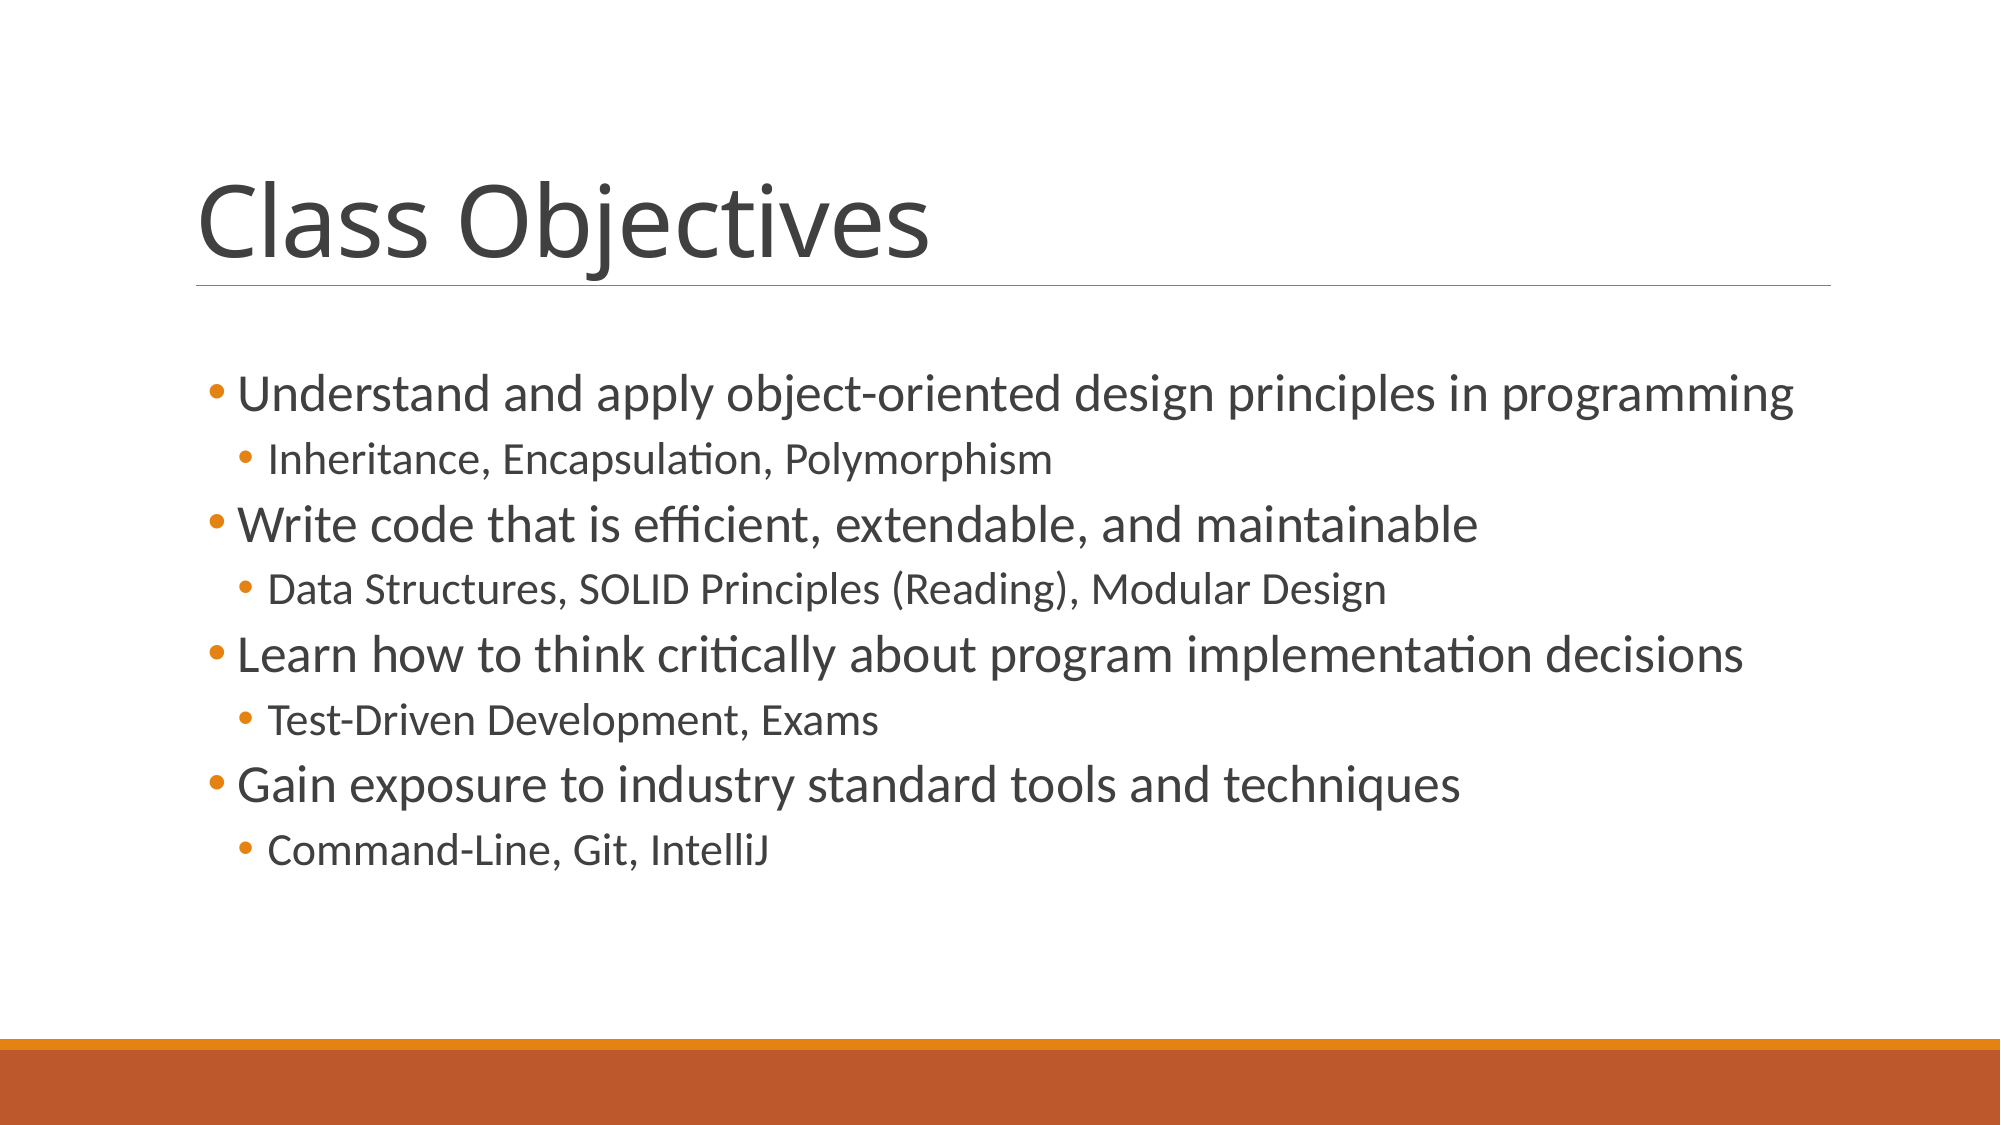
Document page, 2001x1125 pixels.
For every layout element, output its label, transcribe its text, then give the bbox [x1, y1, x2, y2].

title Class Objectives [180, 47, 1830, 285]
list Understand and apply object-oriented design principles in programming Inheritance, Encapsulation, Polymorphism Write code that is efficient, extendable, and maintainable Data Structures, SOLID Principles (Reading), Modular Design Learn how to think critically about program implementation decisions Test-Driven Development, Exams Gain exposure to industry standard tools and techniques Command-Line, Git, IntelliJ [174, 357, 1825, 928]
